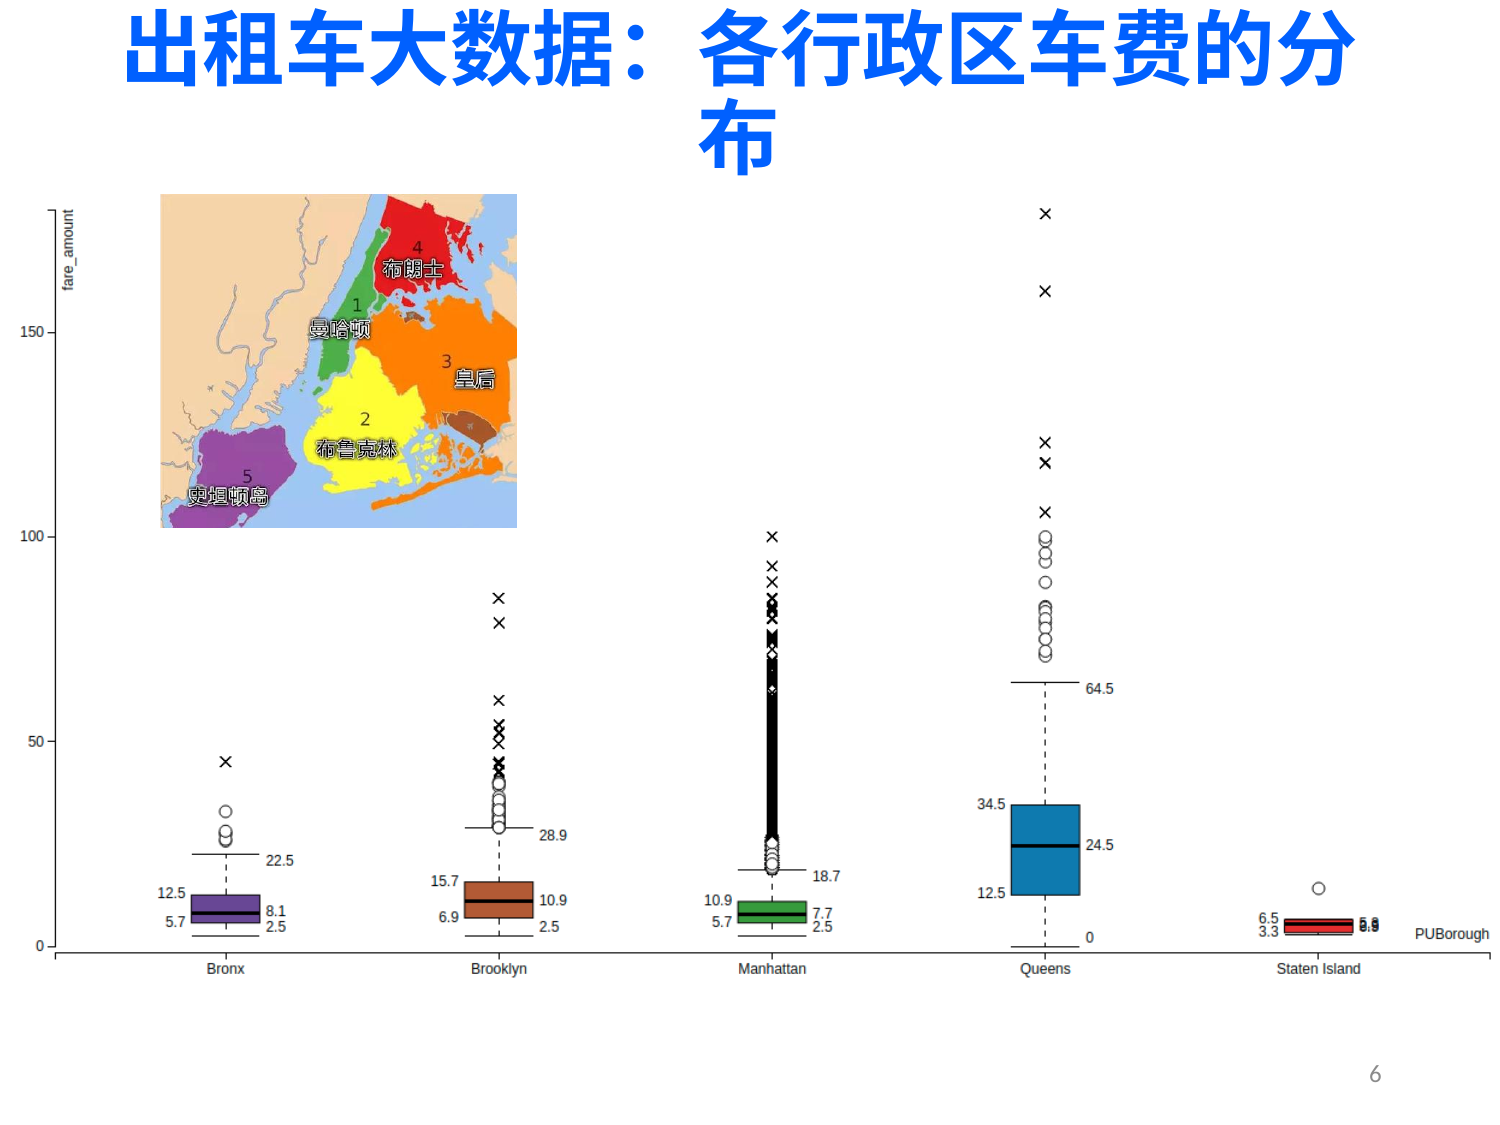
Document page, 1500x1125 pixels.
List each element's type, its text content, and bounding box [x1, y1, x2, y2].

slide_number 6 [1059, 1042, 1397, 1103]
picture [2, 194, 1498, 998]
title 出租车大数据：各行政区车费的分布 [81, 0, 1397, 194]
